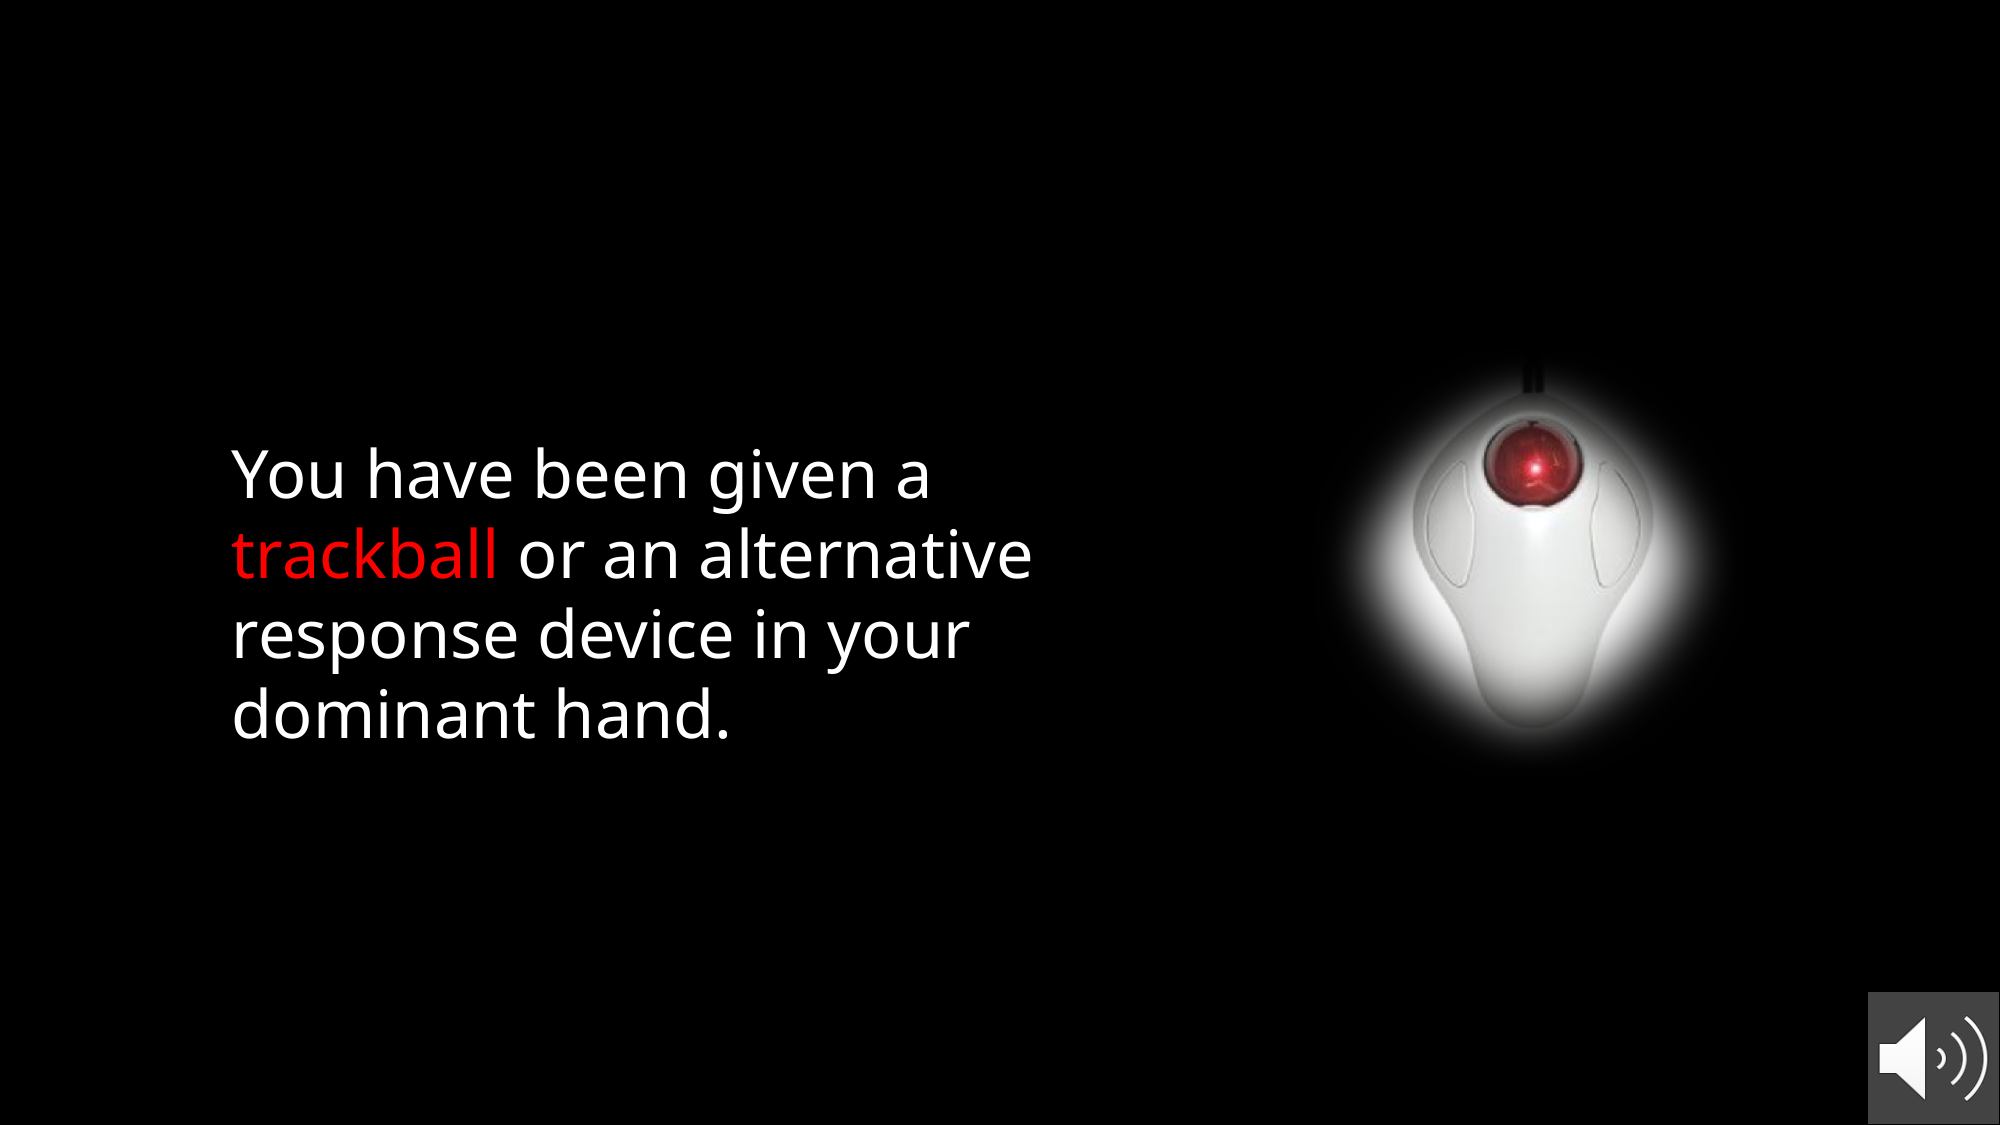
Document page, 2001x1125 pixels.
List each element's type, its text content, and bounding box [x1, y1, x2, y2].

text_box You have been given a trackball or an alternative response device in your dominant hand. [217, 424, 1218, 760]
picture [1866, 991, 2000, 1125]
text_box [1432, 466, 1626, 660]
